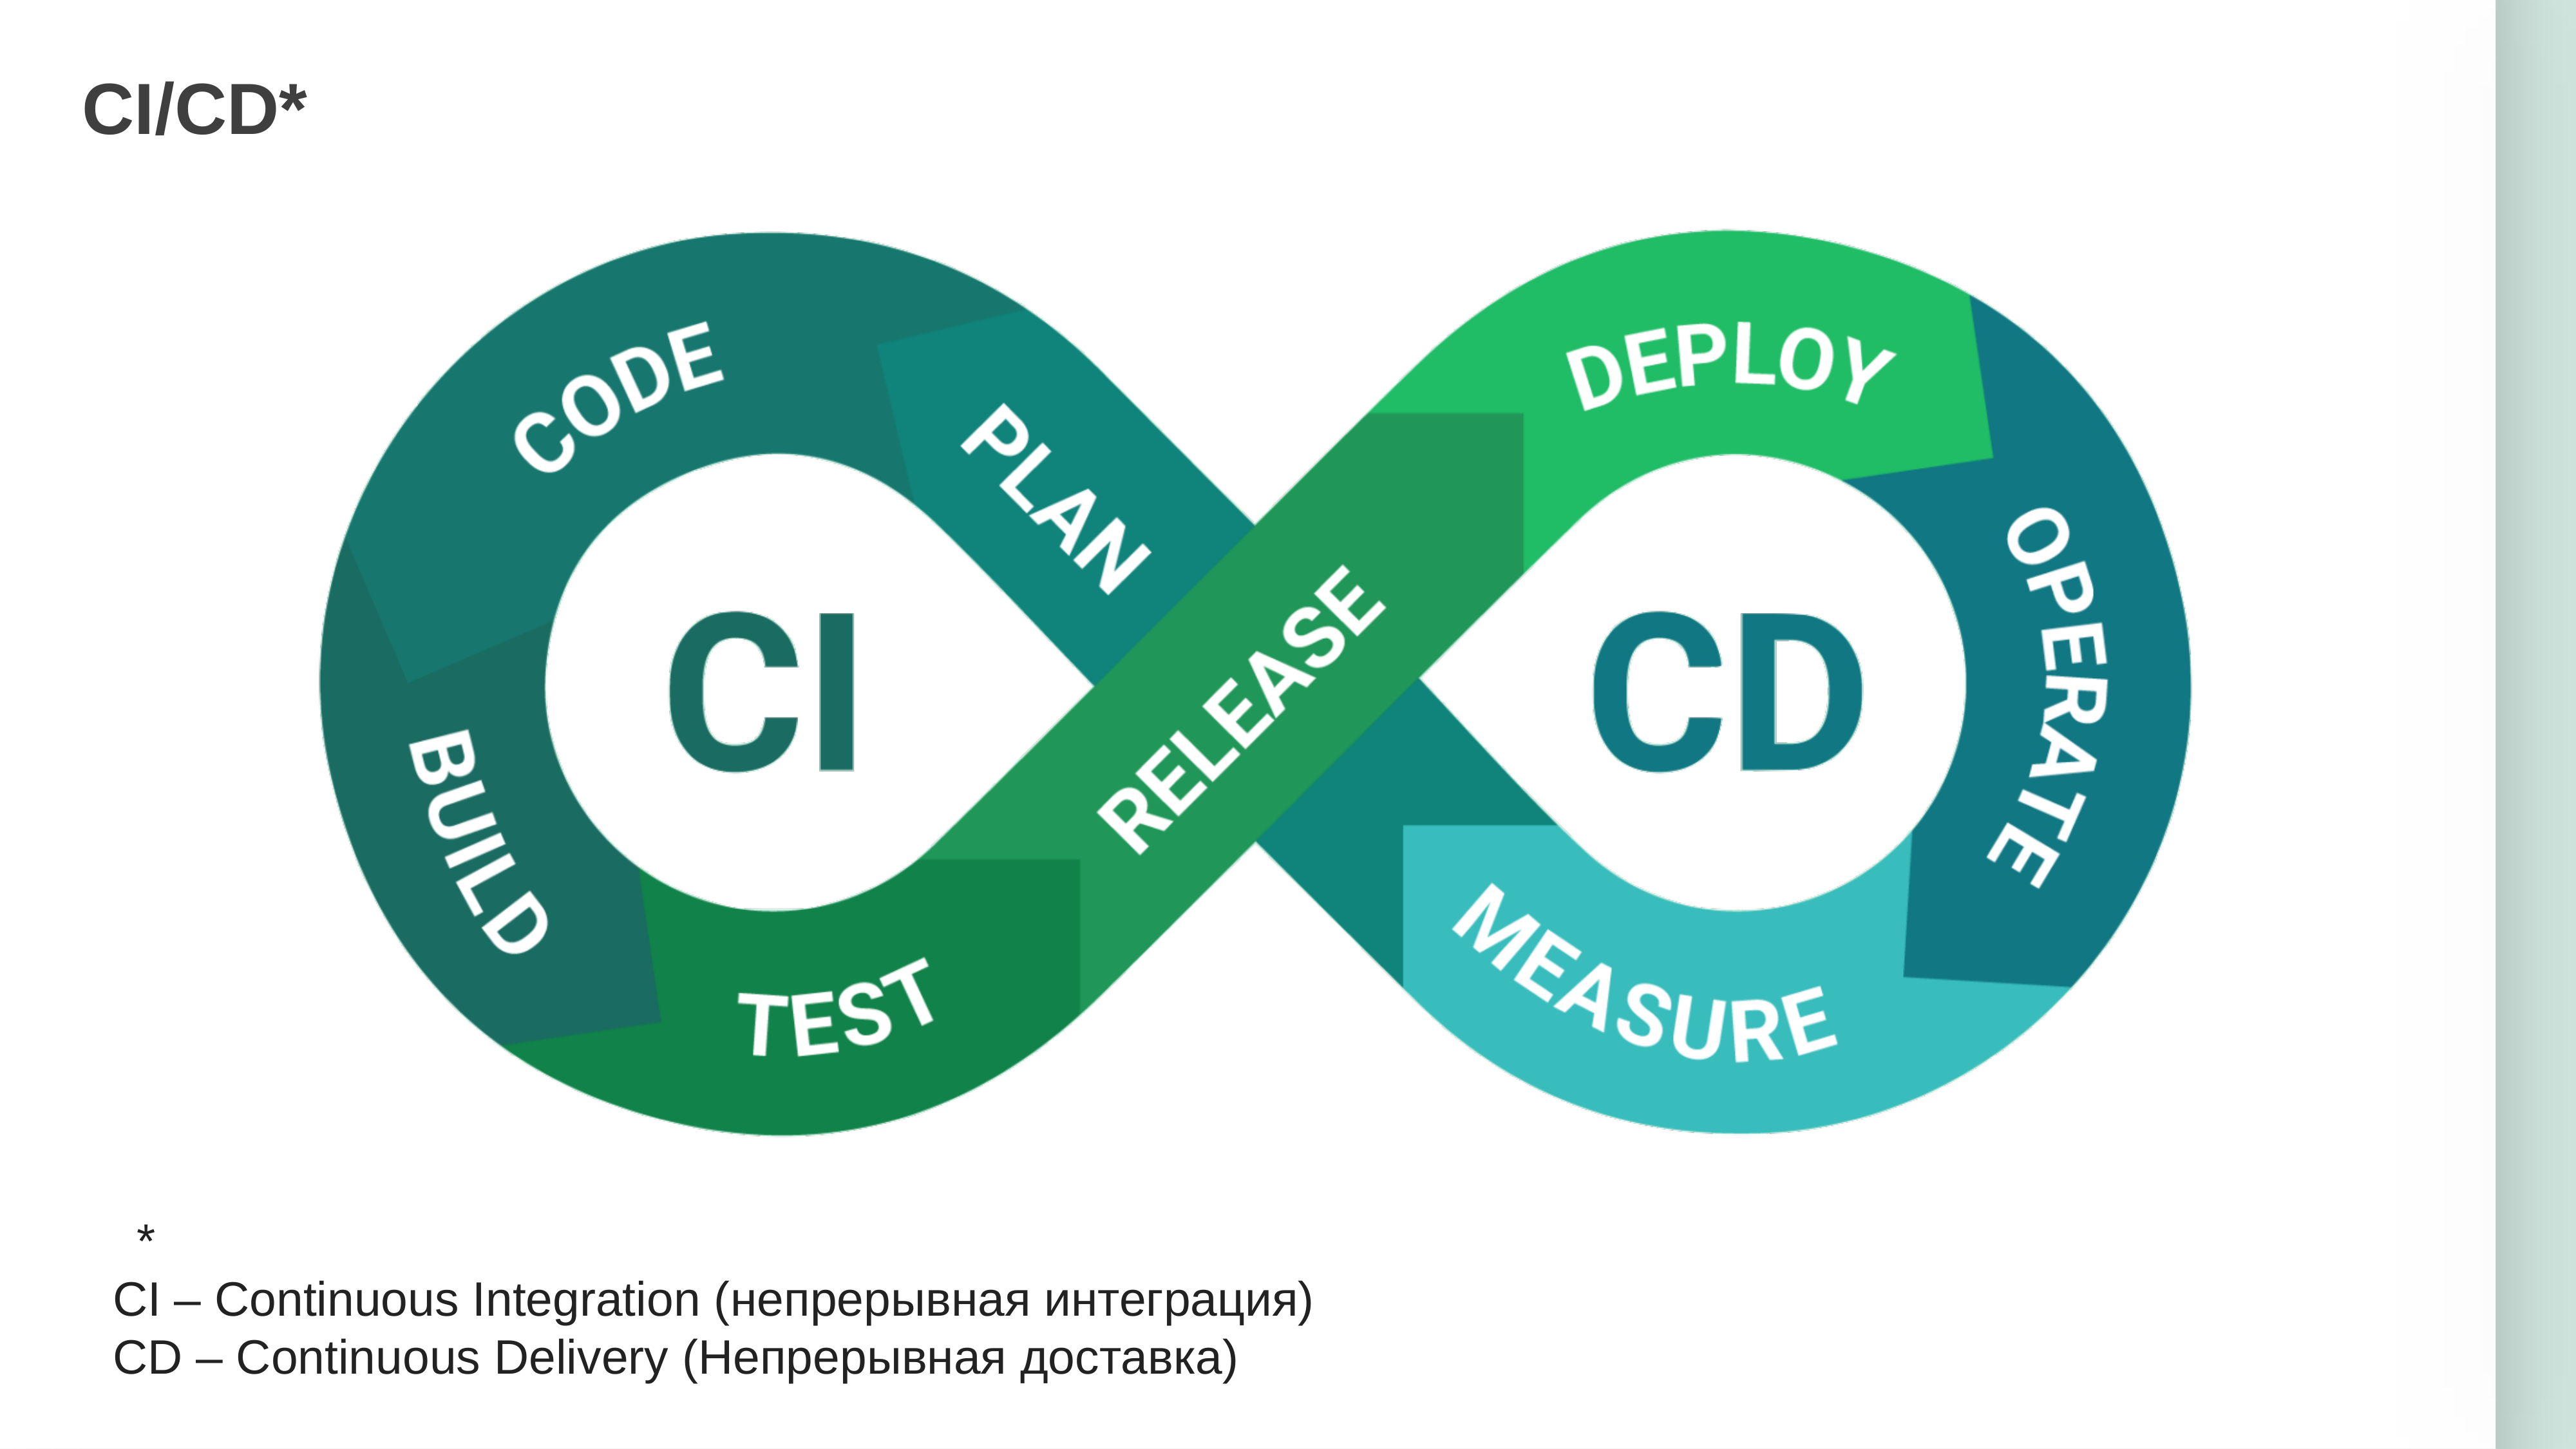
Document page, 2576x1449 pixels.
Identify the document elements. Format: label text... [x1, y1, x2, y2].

text_box * CI – Continuous Integration (непрерывная интеграция) CD – Continuous Delivery (Непрерывная доставка) [6, 1205, 1325, 1446]
picture [84, 73, 2428, 1307]
